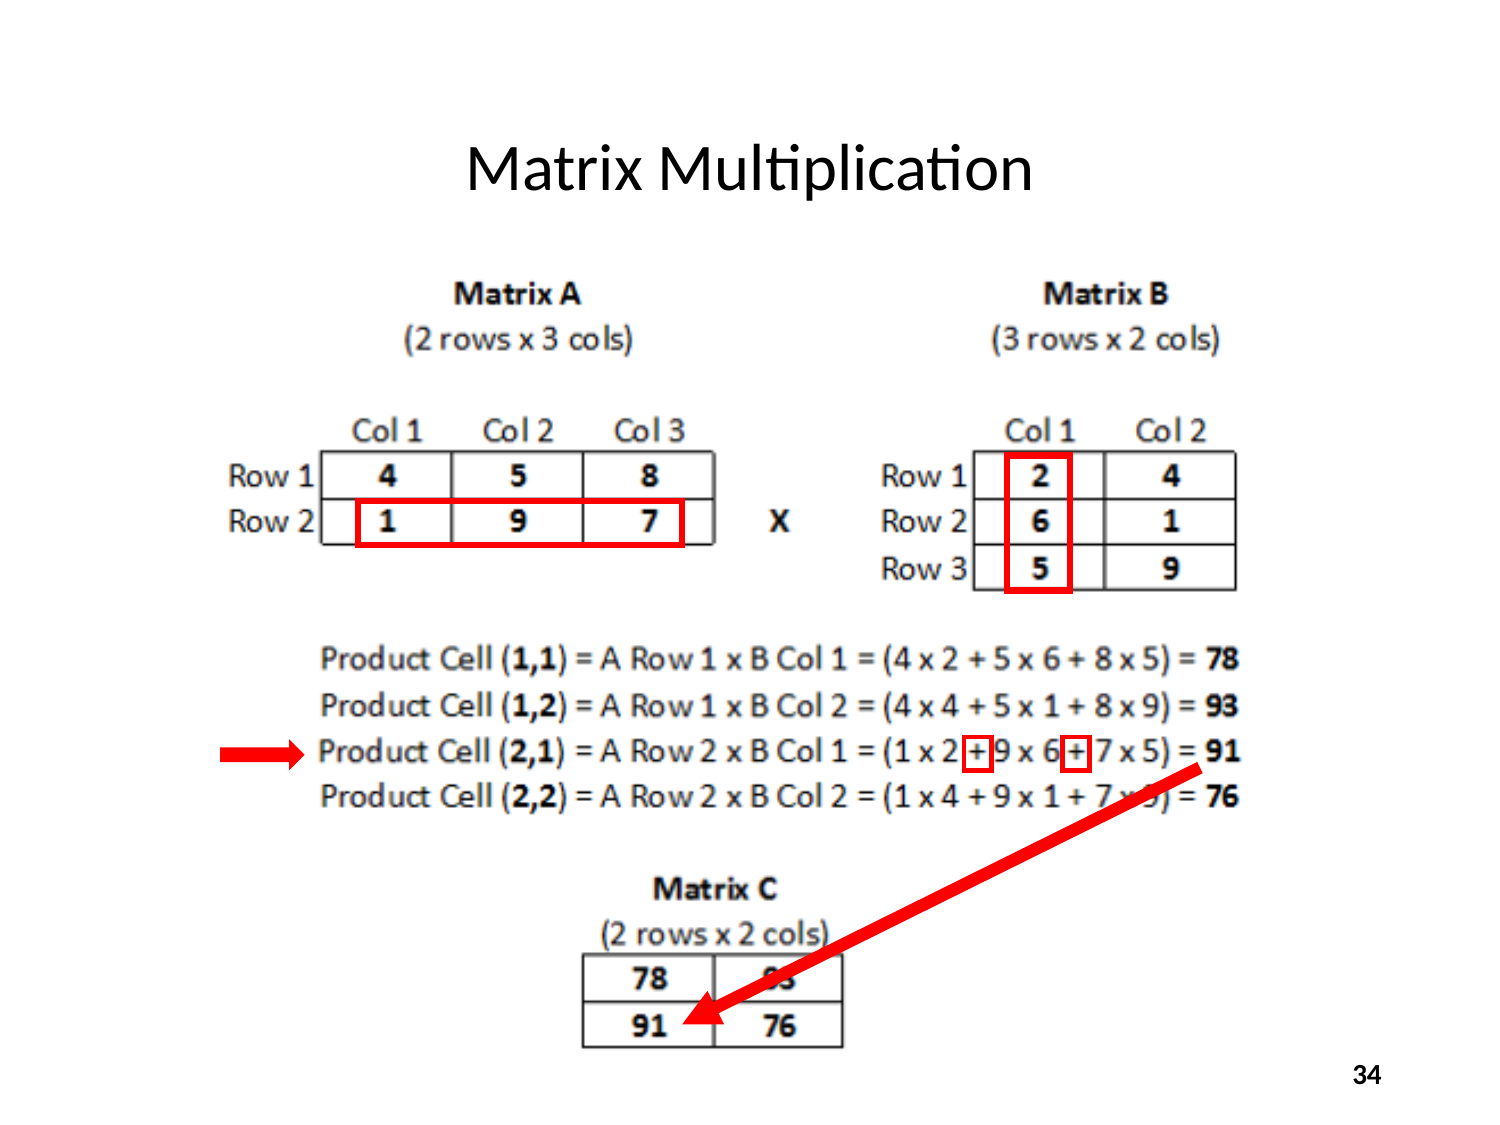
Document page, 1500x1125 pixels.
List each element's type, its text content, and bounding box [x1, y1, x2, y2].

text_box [682, 767, 1200, 1025]
slide_number 34 [1059, 1042, 1397, 1103]
picture [221, 253, 1251, 1067]
title Matrix Multiplication [103, 59, 1397, 278]
